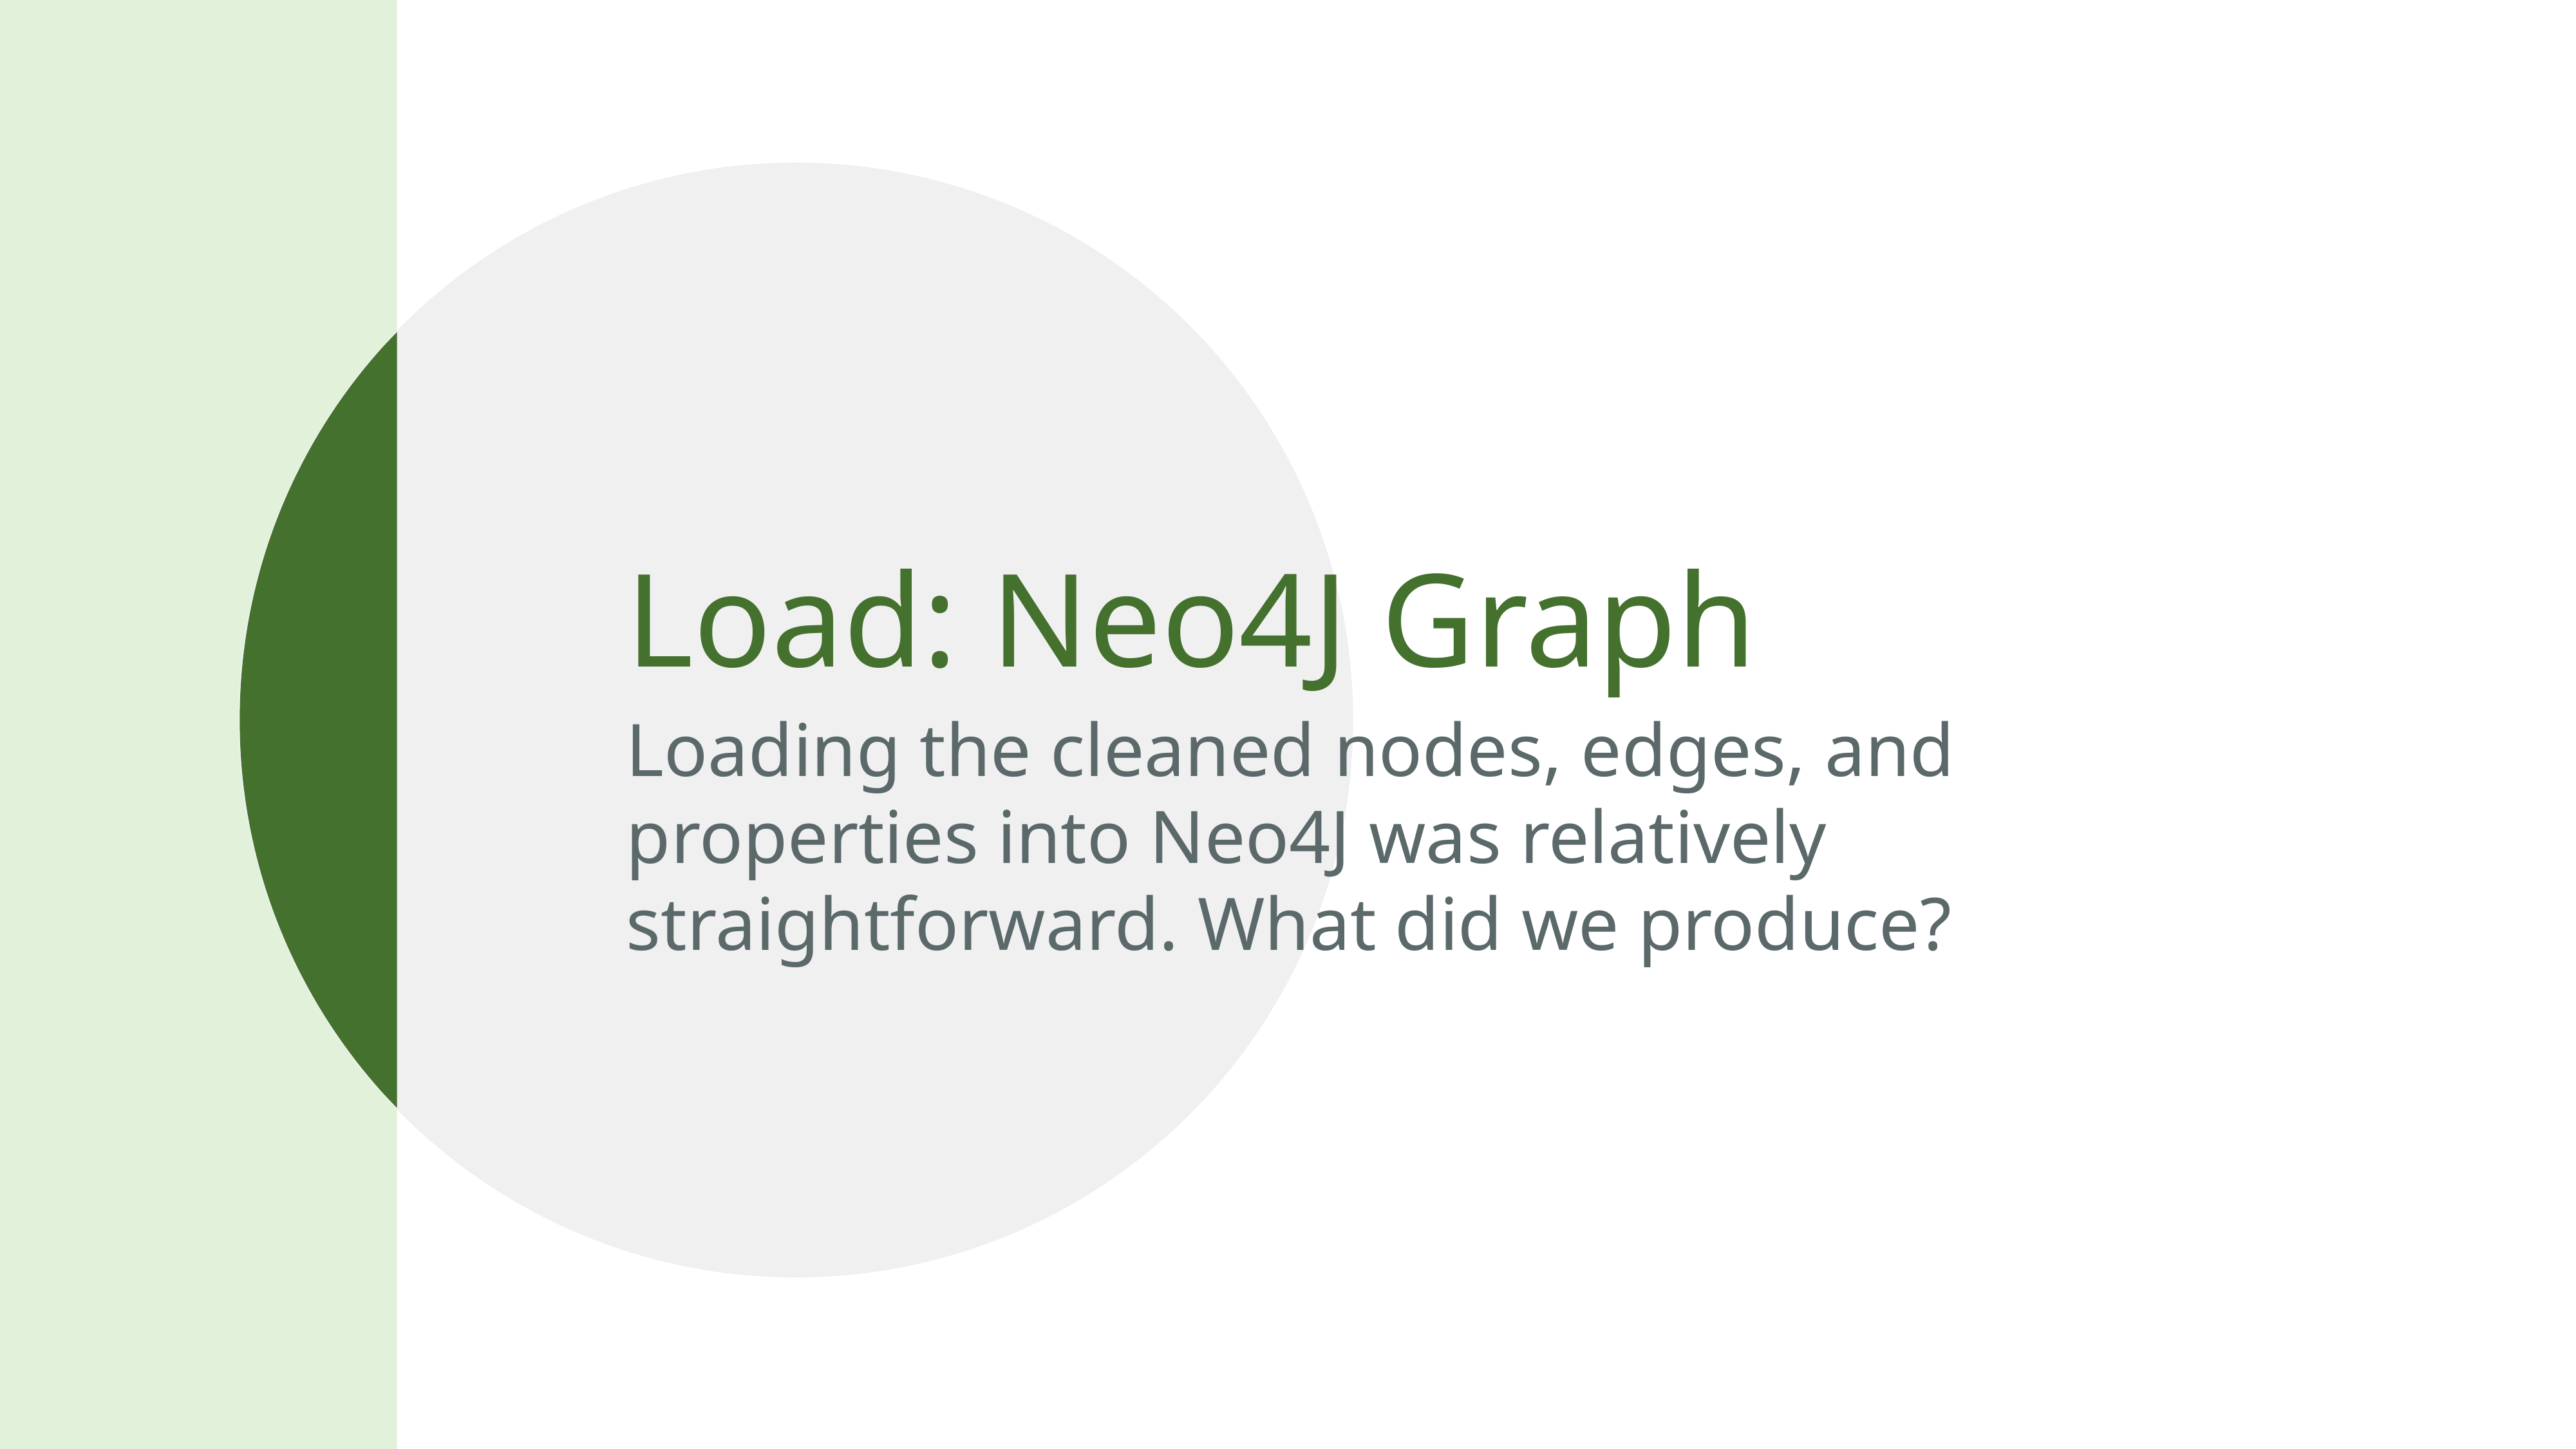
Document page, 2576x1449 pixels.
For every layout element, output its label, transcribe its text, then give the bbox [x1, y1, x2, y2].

text_box Loading the cleaned nodes, edges, and properties into Neo4J was relatively straightforward. What did we produce? [1353, 698, 2011, 970]
text_box [0, 0, 398, 1449]
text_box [238, 162, 1353, 1278]
text_box Load: Neo4J Graph [1353, 533, 2215, 698]
